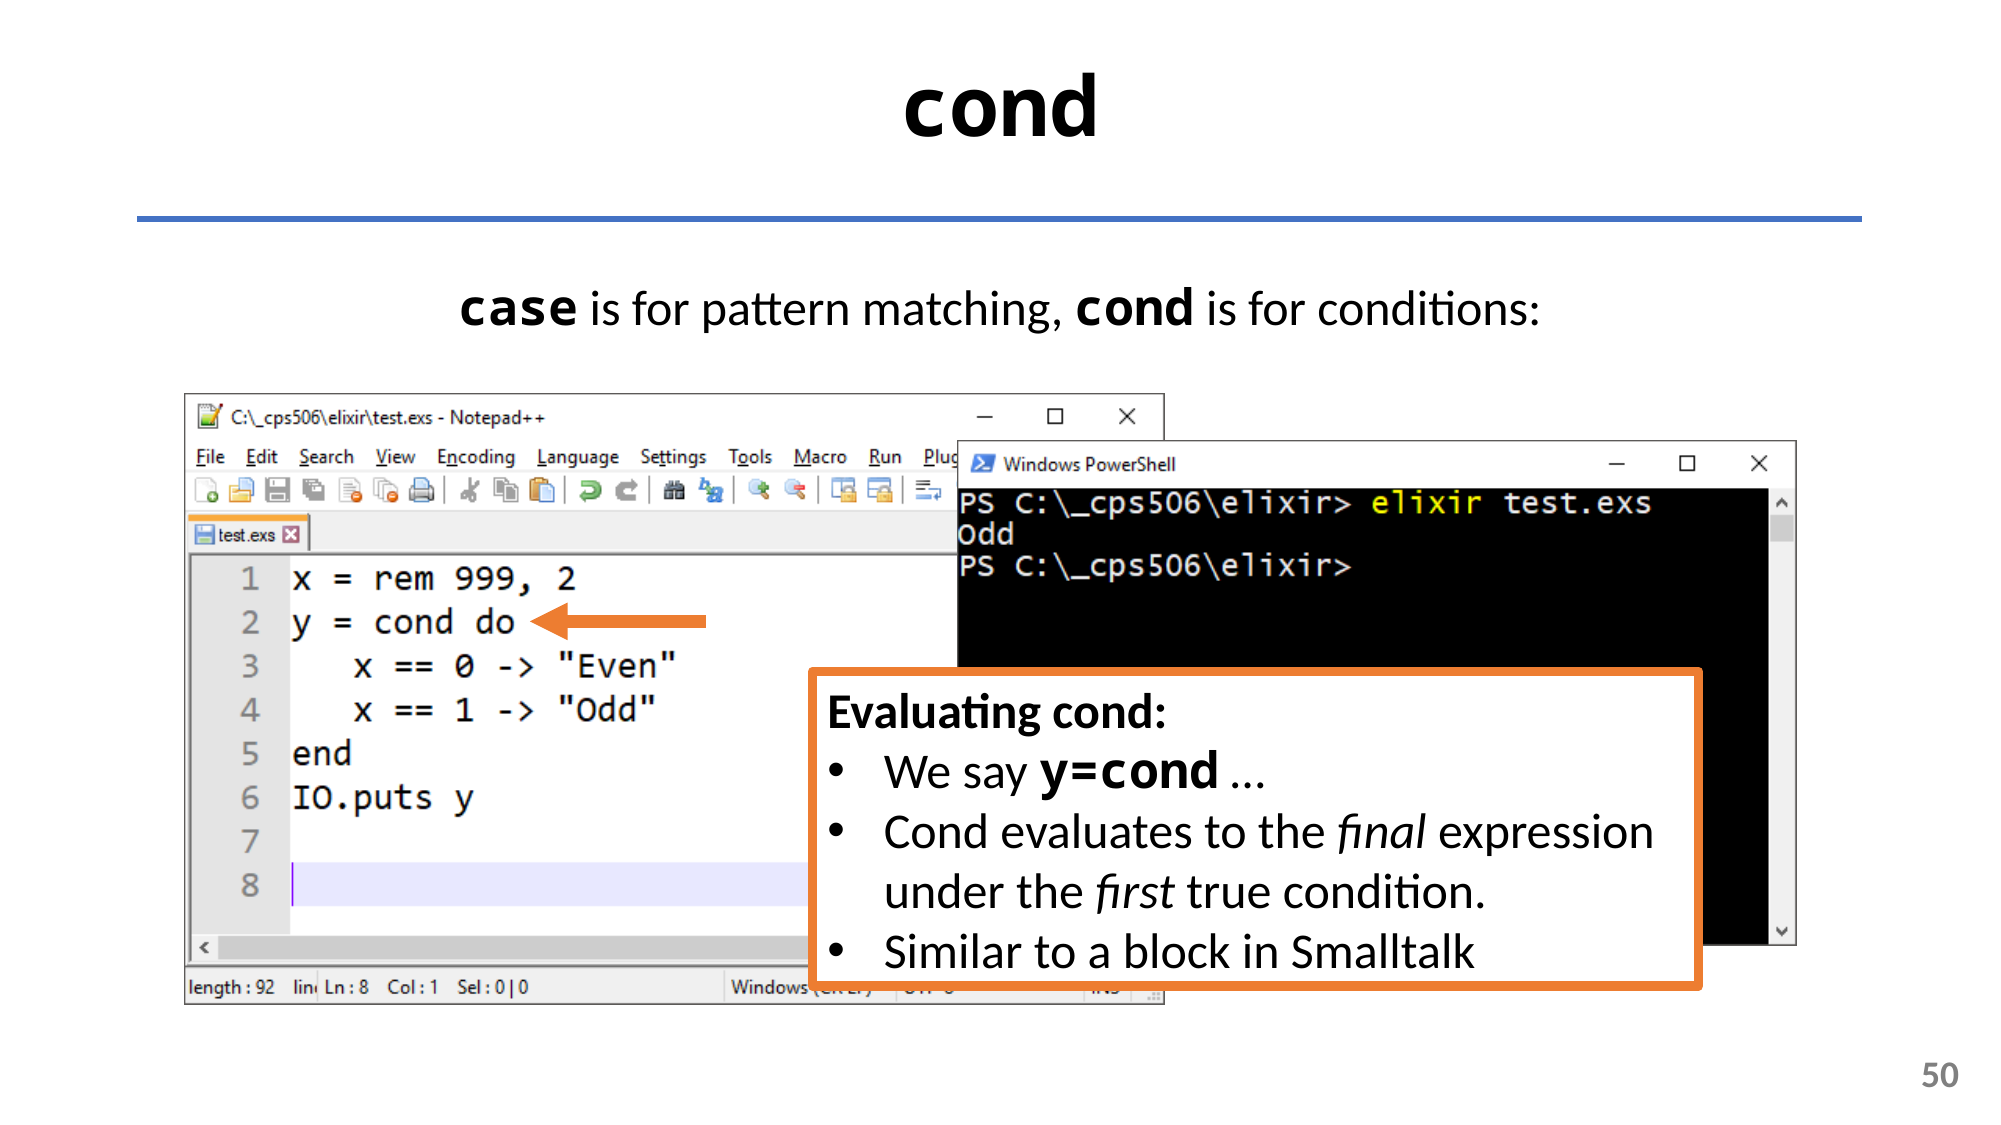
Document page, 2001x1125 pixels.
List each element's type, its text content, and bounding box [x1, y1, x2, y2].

slide_number 50 [1524, 1042, 1975, 1103]
text_box Evaluating cond: We say y=cond … Cond evaluates to the final expression under the first true condition. Similar to a block in Smalltalk [1165, 946, 1699, 987]
text_box cond [137, 1, 1863, 218]
picture [184, 393, 1797, 1005]
text_box case is for pattern matching, cond is for conditions: [400, 268, 1600, 343]
